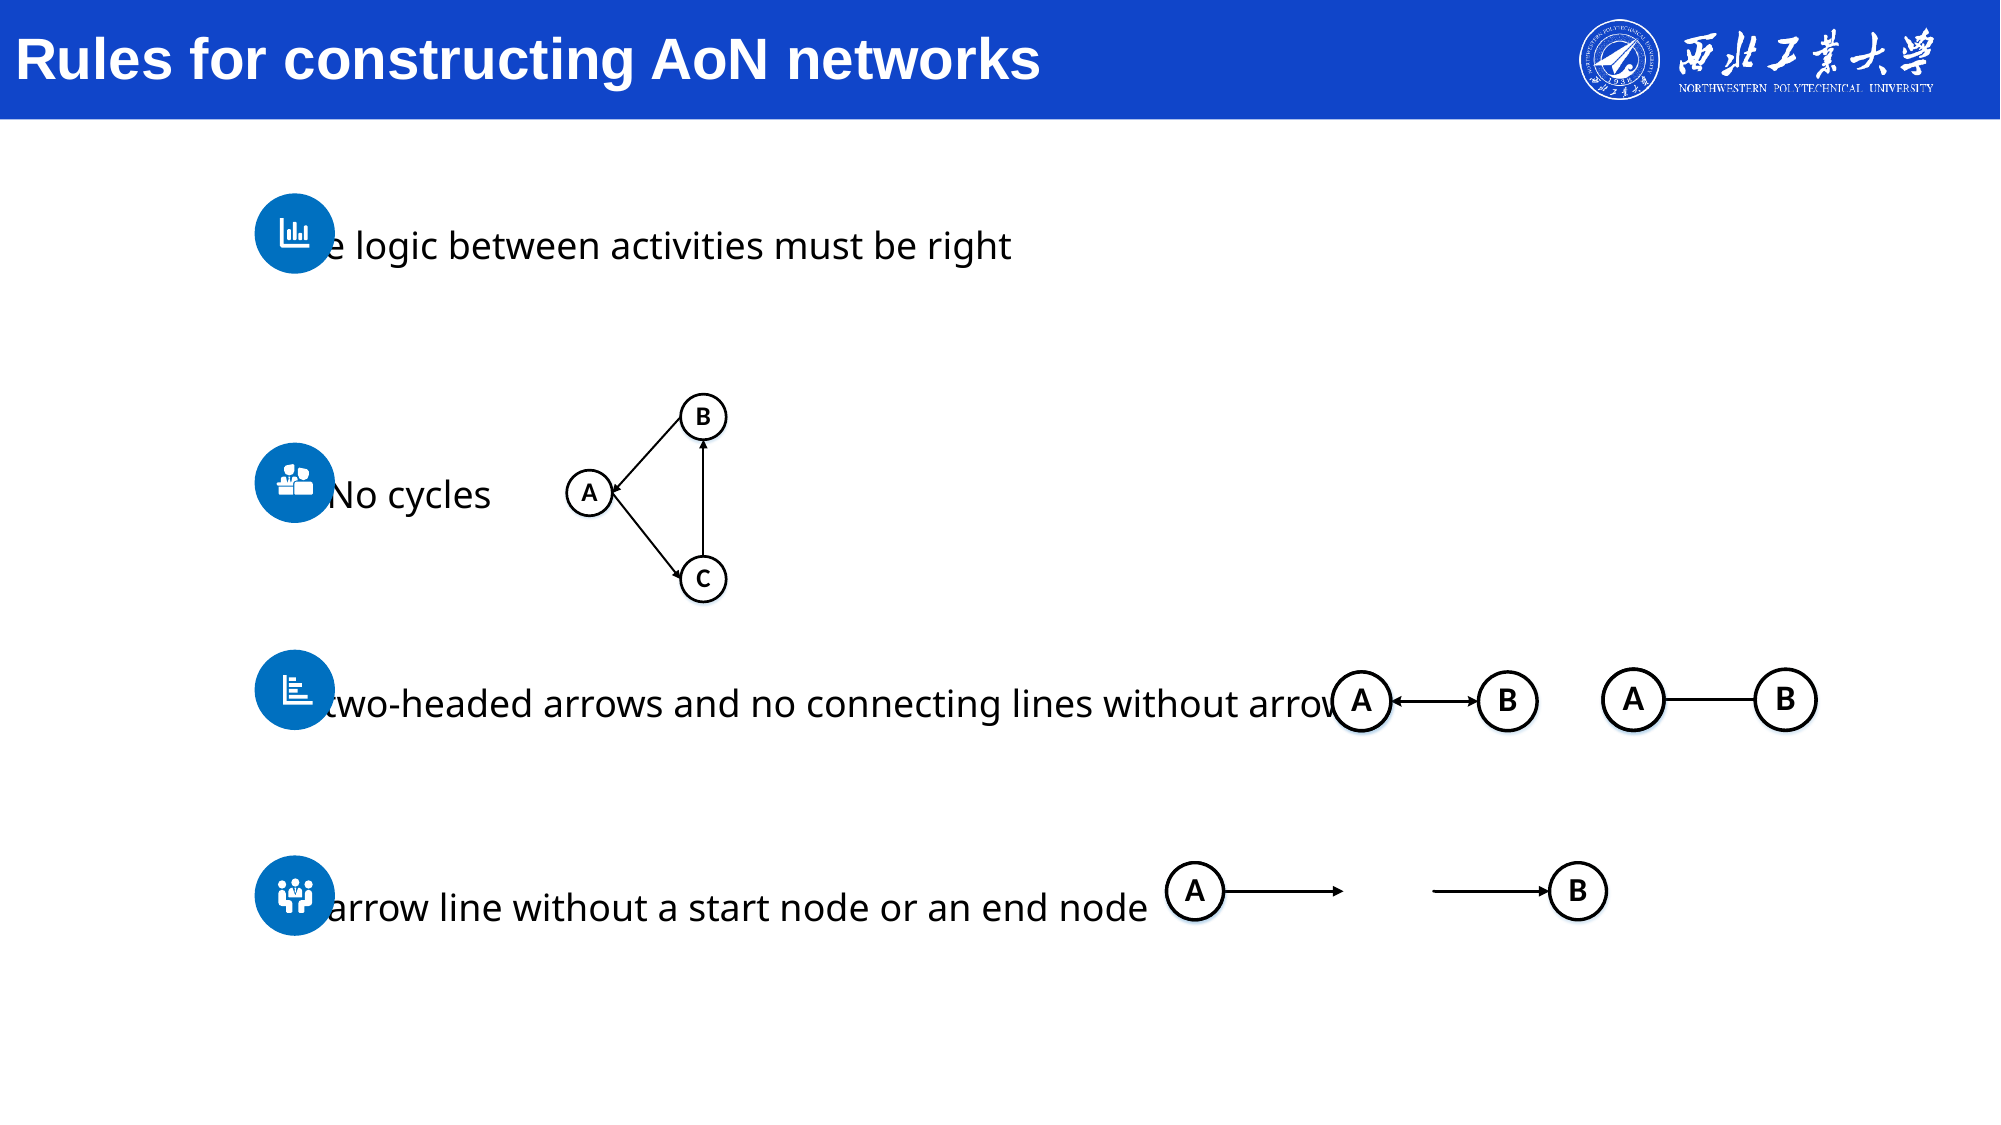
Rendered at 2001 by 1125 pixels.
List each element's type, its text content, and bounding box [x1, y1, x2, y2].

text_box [254, 854, 1093, 936]
picture [1431, 858, 1613, 928]
picture [1579, 19, 1660, 100]
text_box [254, 441, 497, 523]
title Rules for constructing AoN networks [0, 19, 1539, 102]
picture [561, 390, 732, 609]
picture [1596, 664, 1823, 740]
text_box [254, 192, 971, 274]
picture [1679, 27, 1934, 92]
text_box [254, 649, 1285, 731]
picture [1160, 858, 1345, 928]
picture [1326, 667, 1544, 740]
